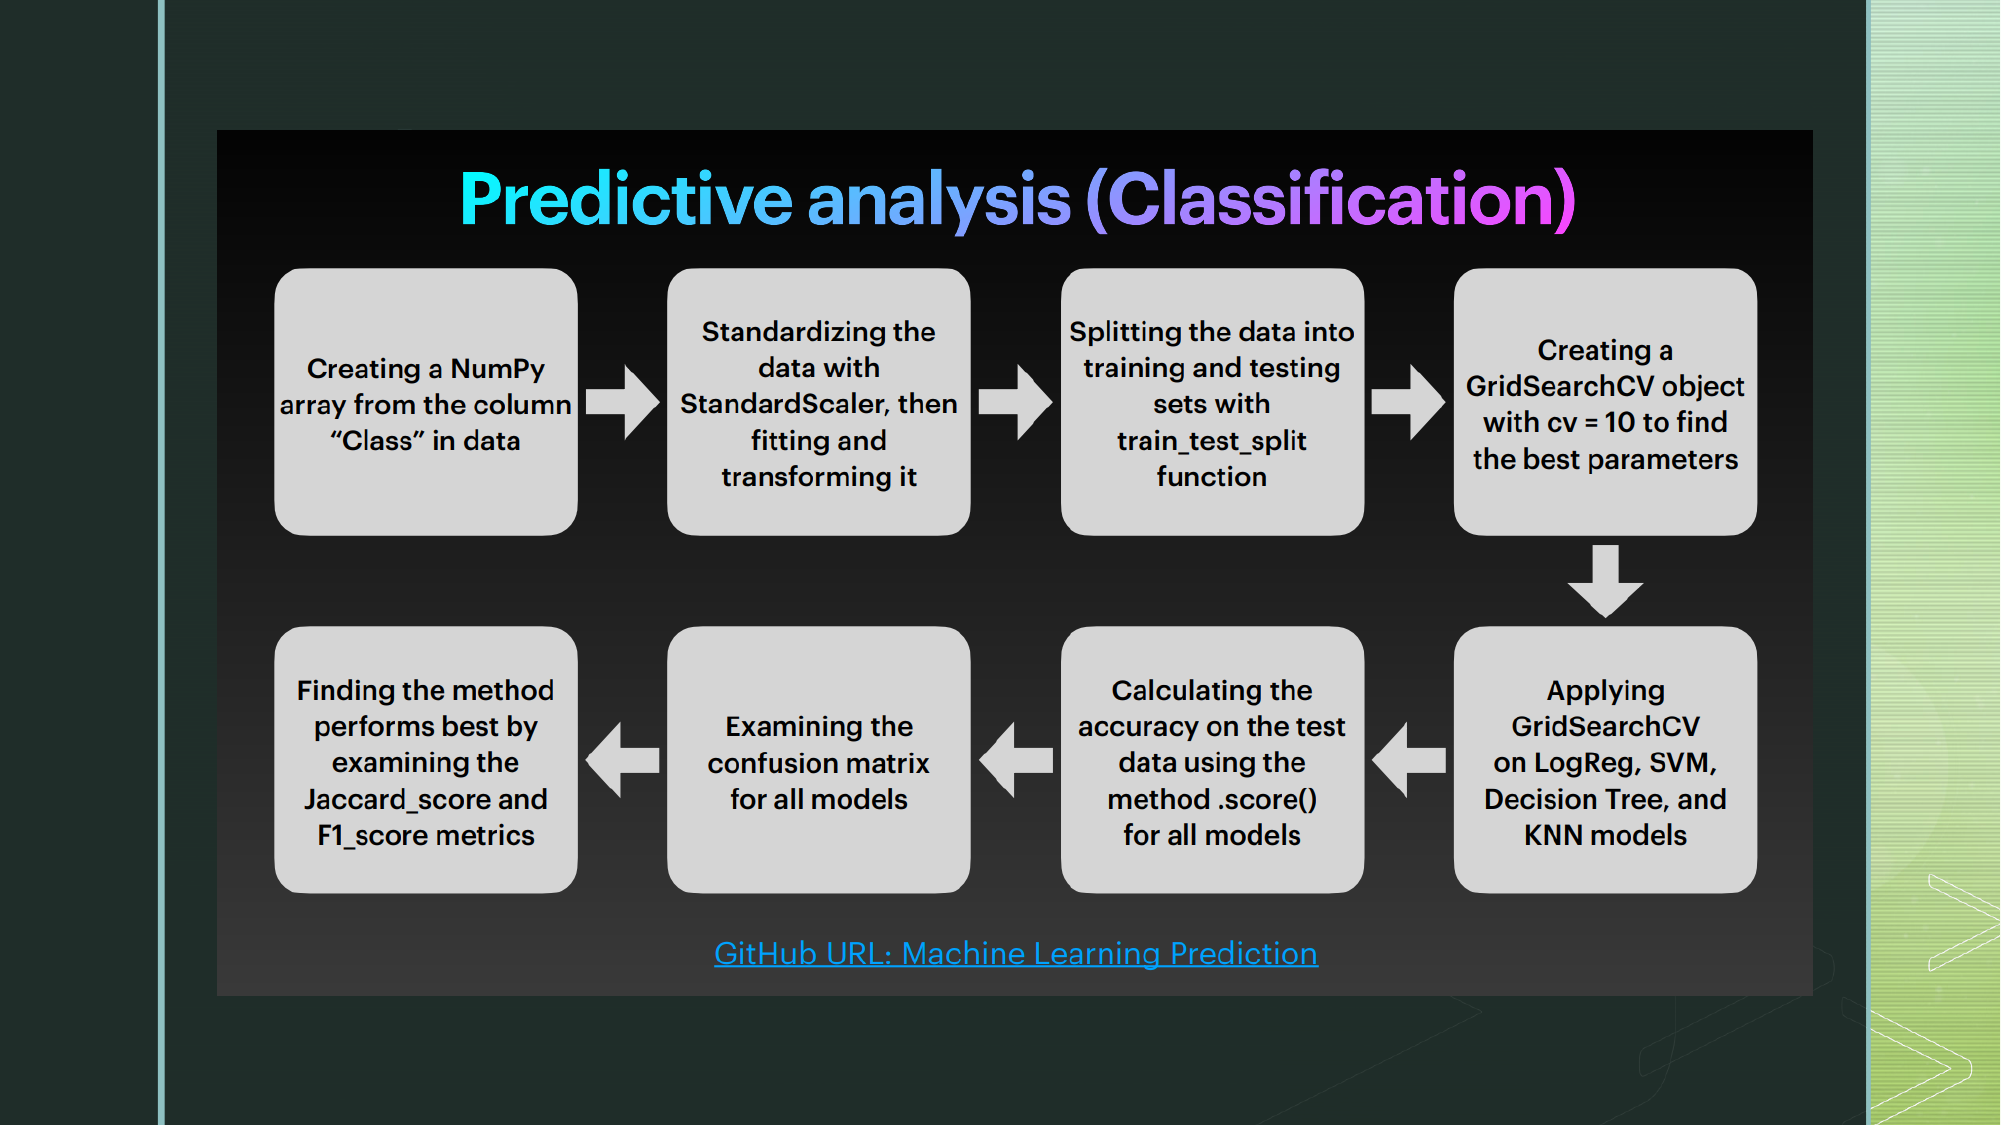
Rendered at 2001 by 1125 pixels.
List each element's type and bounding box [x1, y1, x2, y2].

picture [0, 0, 2001, 1125]
list [217, 130, 1813, 996]
